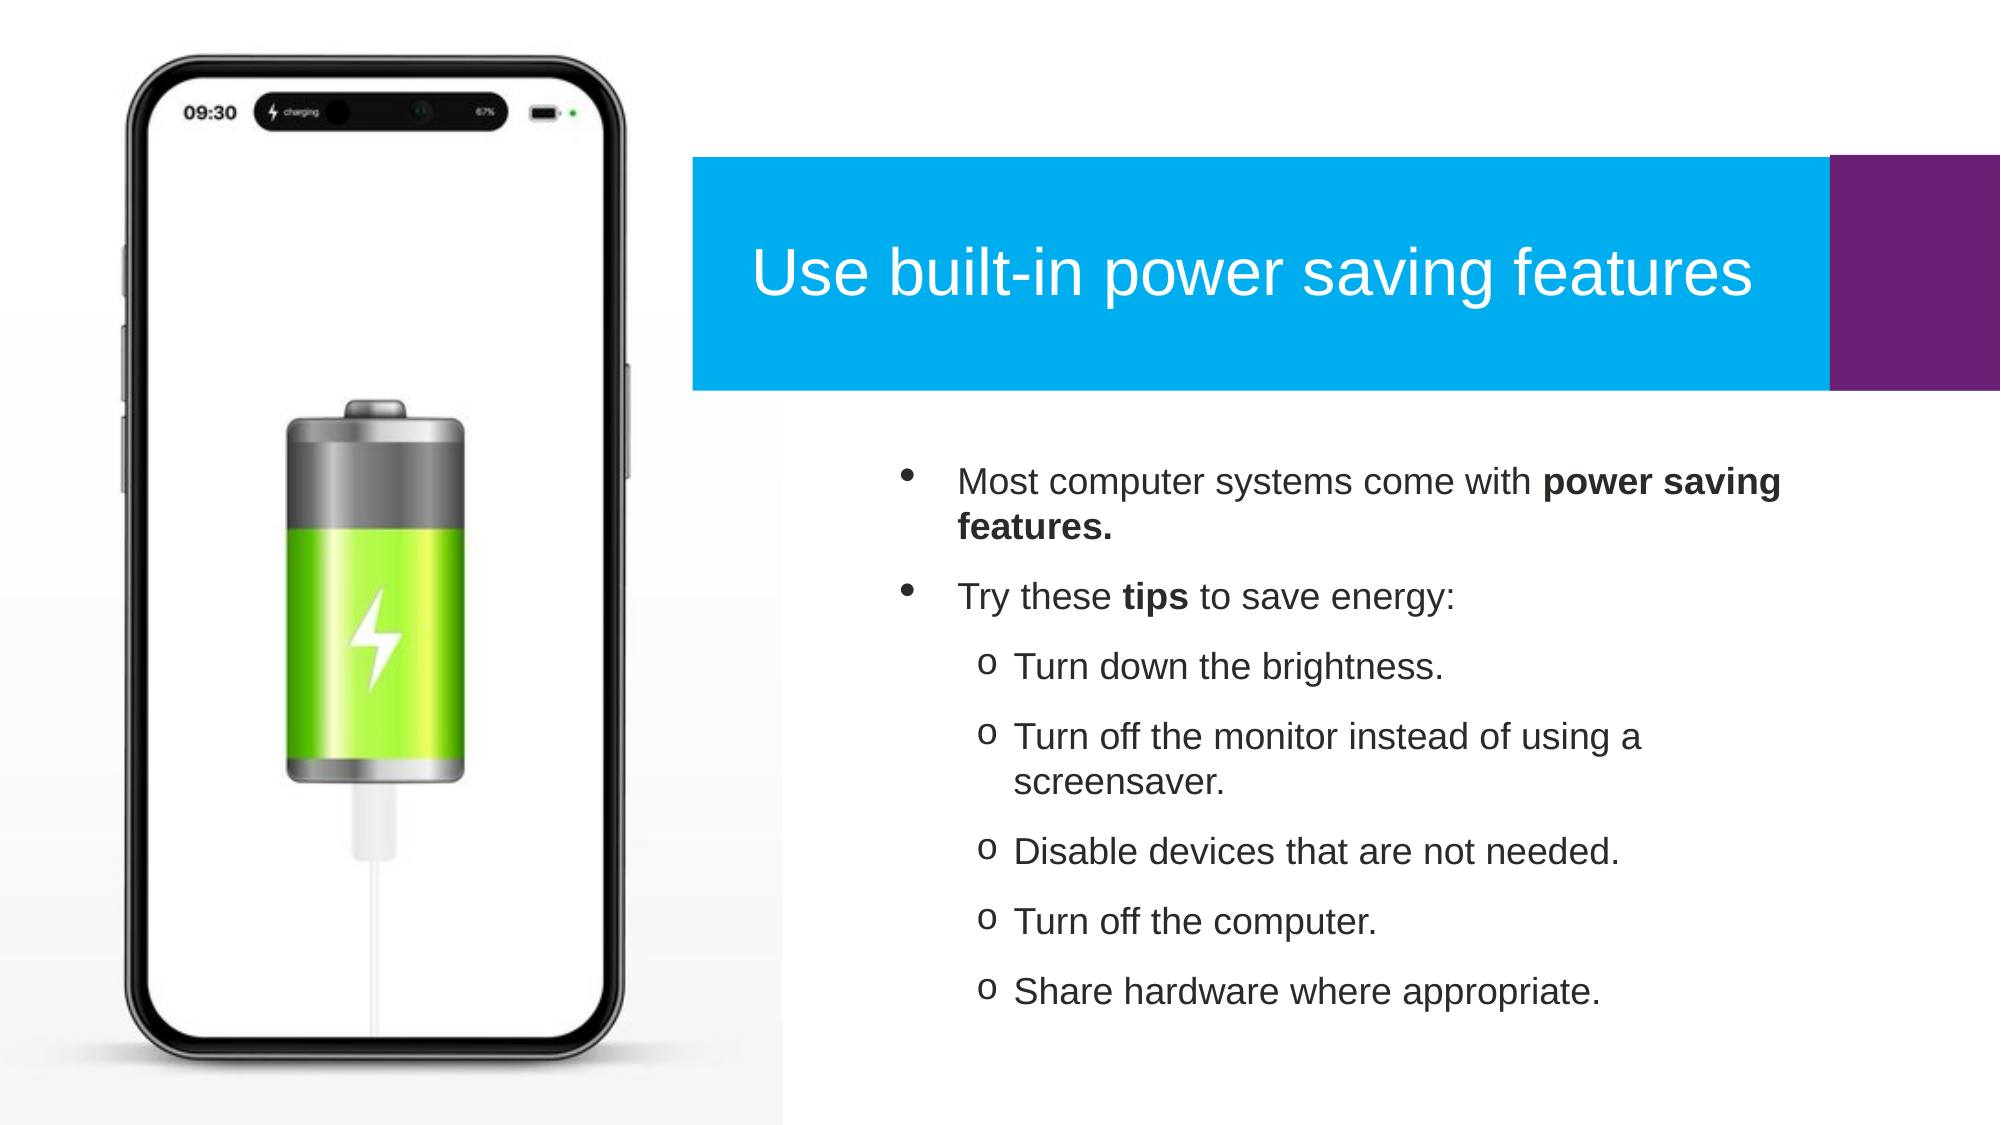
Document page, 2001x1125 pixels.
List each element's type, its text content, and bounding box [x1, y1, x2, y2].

text_box Use built-in power saving features [692, 157, 1829, 391]
text_box Most computer systems come with power saving features. Try these tips to save energy: Turn down the brightness. Turn off the monitor instead of using a screensaver. Disable devices that are not needed. Turn off the computer. Share hardware where appropriate. [886, 445, 1830, 1023]
text_box [1829, 154, 2000, 392]
text_box [0, 0, 783, 1125]
